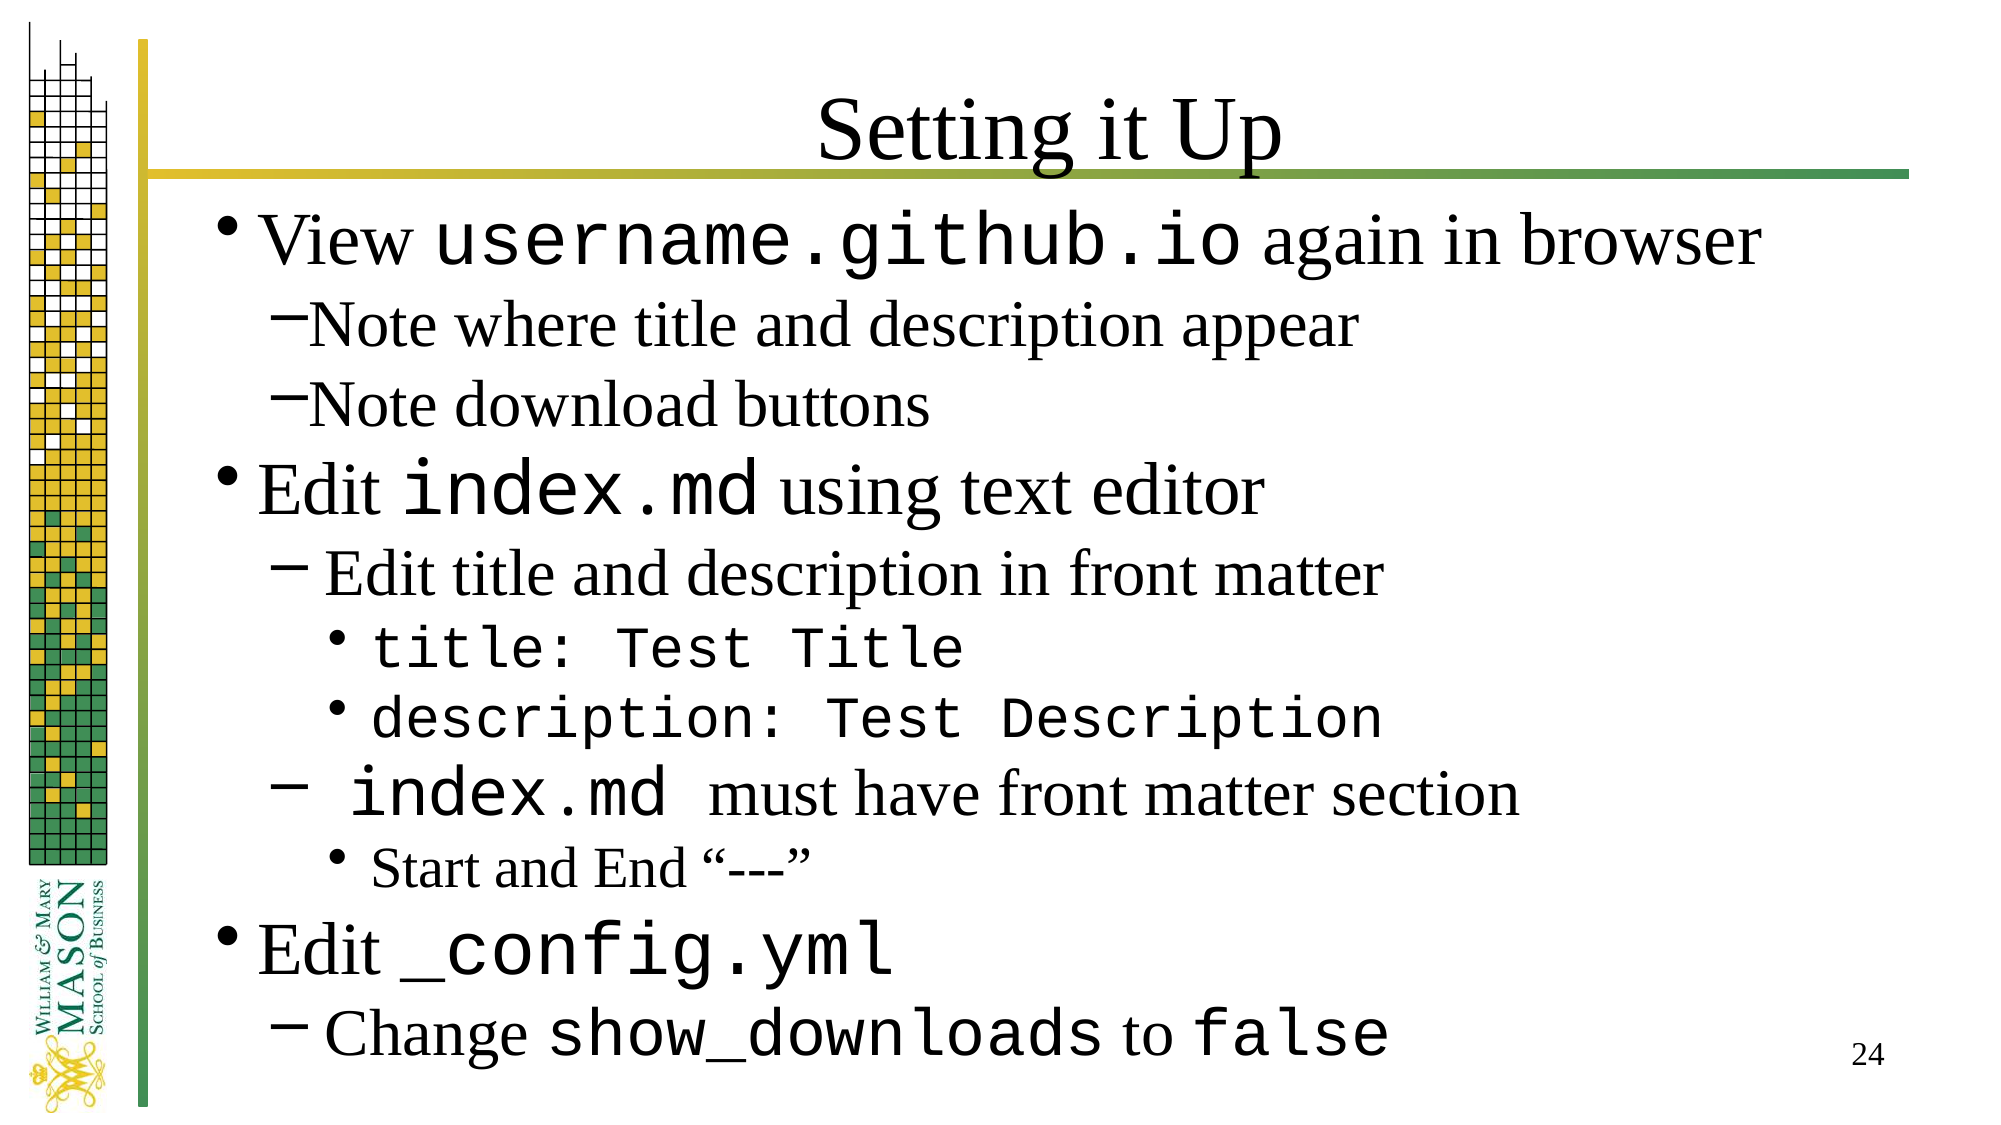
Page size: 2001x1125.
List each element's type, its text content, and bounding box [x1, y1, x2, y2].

list View username.github.io again in browser Note where title and description appear Note download buttons Edit index.md using text editor Edit title and description in front matter title: Test Title description: Test Description index.md must have front matter section Start and End “---” Edit _config.yml Change show_downloads to false [200, 181, 1900, 1005]
slide_number 24 [1398, 1024, 1901, 1103]
title Setting it Up [200, 45, 1900, 181]
picture [29, 879, 107, 1113]
